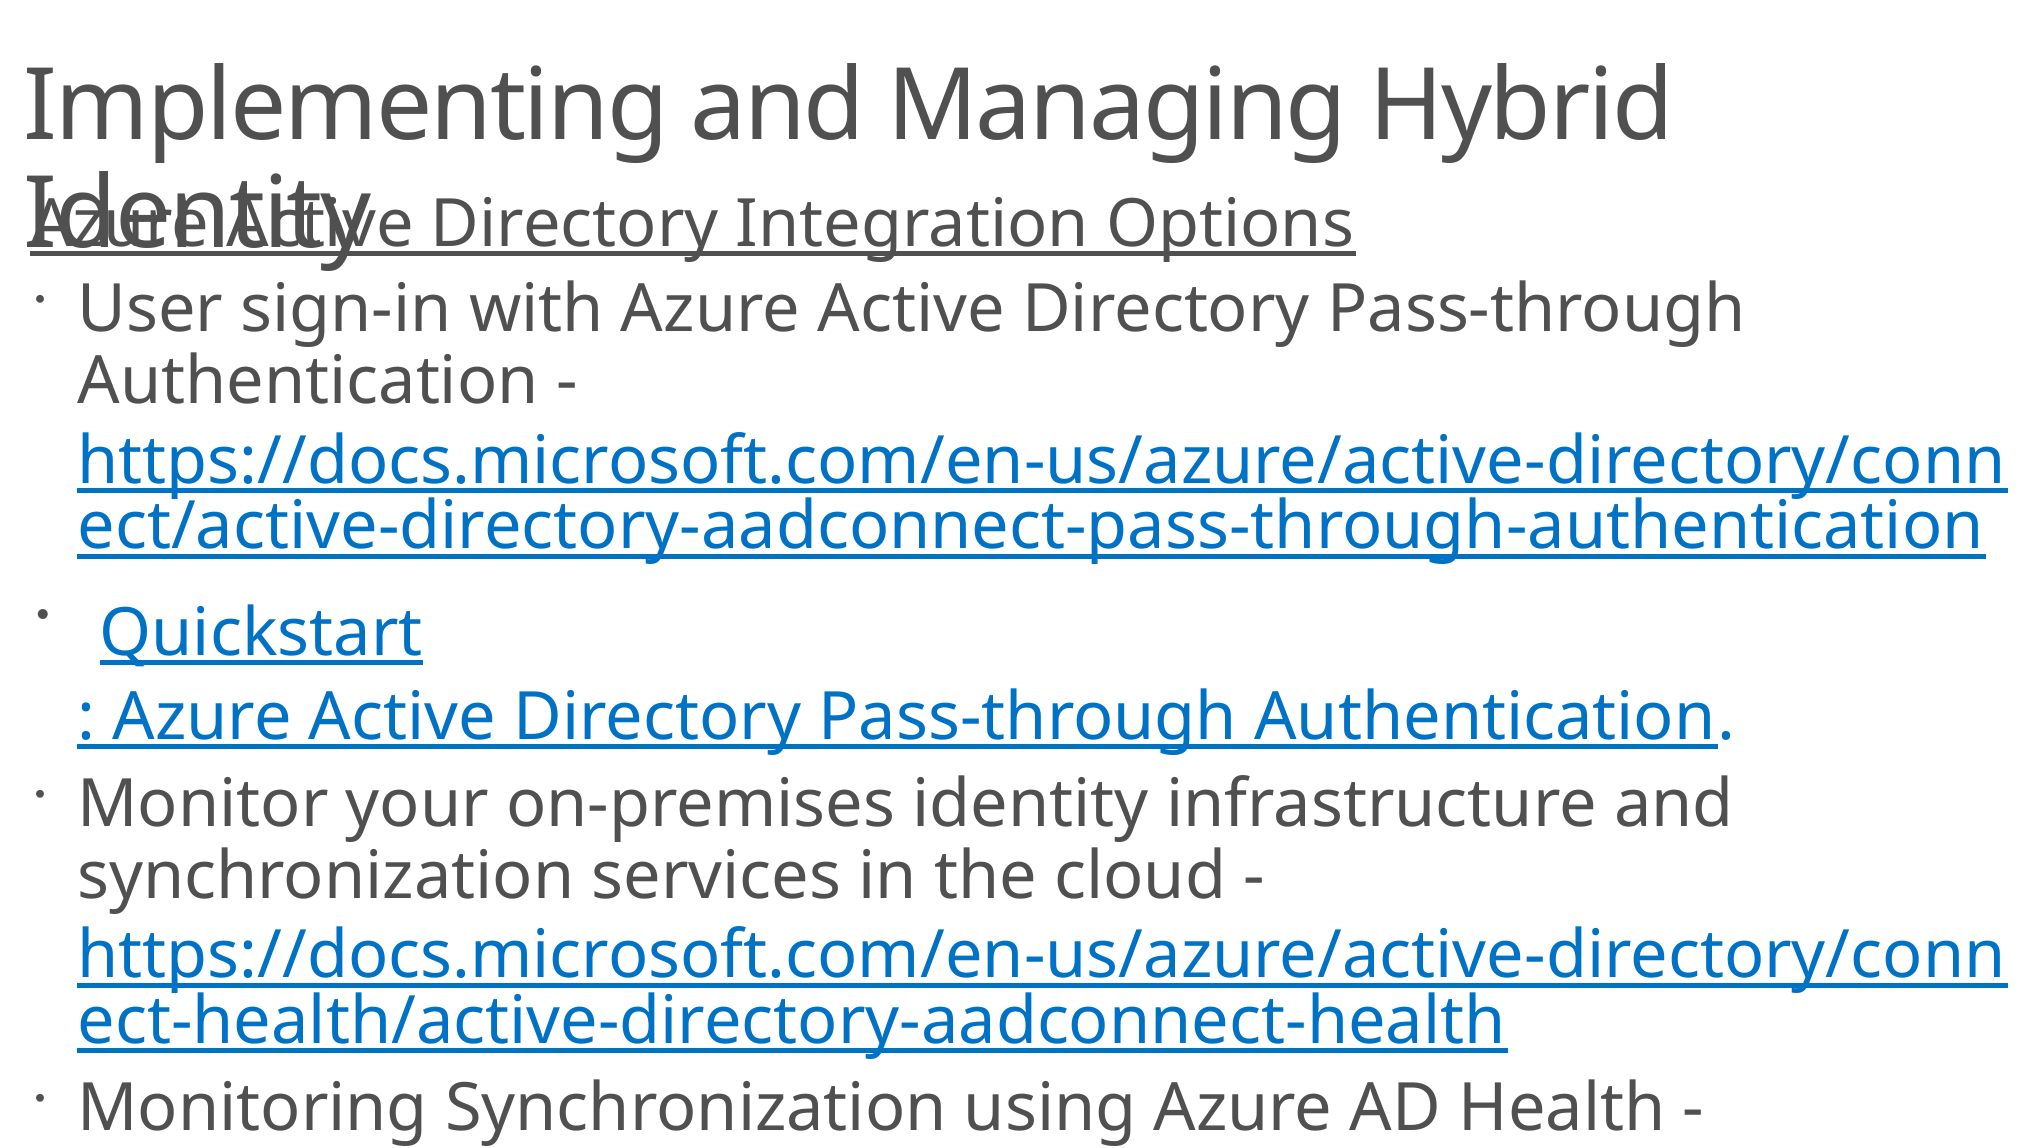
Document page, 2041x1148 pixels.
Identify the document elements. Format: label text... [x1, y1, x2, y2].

list Azure Active Directory Integration Options User sign-in with Azure Active Directory Pass-through Authentication - https://docs.microsoft.com/en-us/azure/active-directory/connect/active-directory-aadconnect-pass-through-authentication Quickstart: Azure Active Directory Pass-through Authentication. Monitor your on-premises identity infrastructure and synchronization services in the cloud - https://docs.microsoft.com/en-us/azure/active-directory/connect-health/active-directory-aadconnect-health Monitoring Synchronization using Azure AD Health - https://youtu.be/ReYP6VT7Vlo [0, 164, 2041, 1131]
title Implementing and Managing Hybrid Identity [0, 38, 2041, 164]
